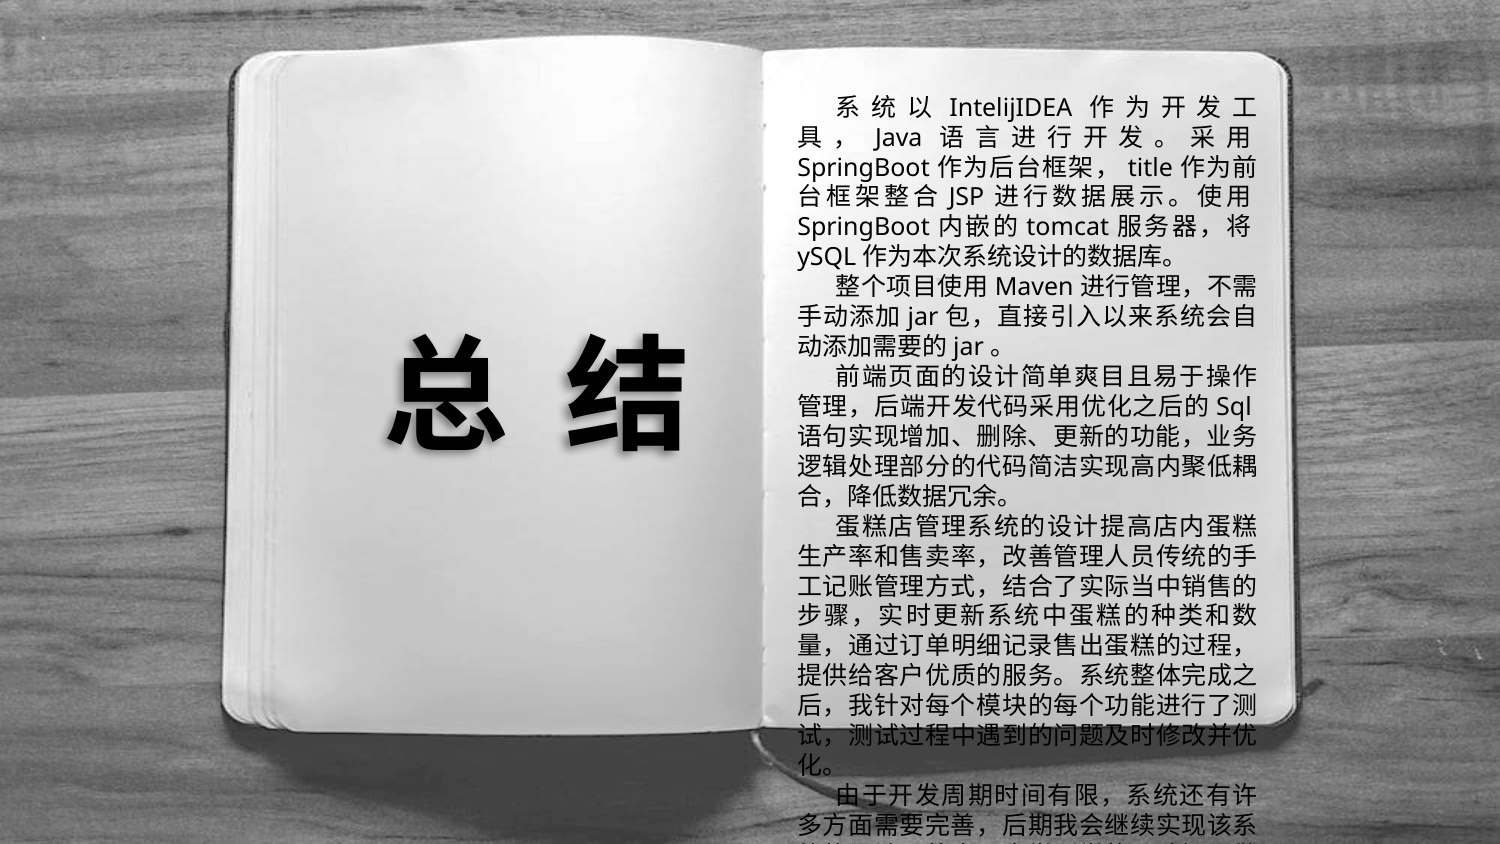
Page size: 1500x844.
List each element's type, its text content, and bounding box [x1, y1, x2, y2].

text_box 总 结 [387, 319, 712, 463]
text_box 系统以IntelijIDEA作为开发工具，Java语言进行开发。采用SpringBoot作为后台框架，title作为前台框架整合JSP进行数据展示。使用SpringBoot内嵌的tomcat服务器，将ySQL作为本次系统设计的数据库。 整个项目使用Maven进行管理，不需手动添加jar包，直接引入以来系统会自动添加需要的jar。 前端页面的设计简单爽目且易于操作管理，后端开发代码采用优化之后的Sql语句实现增加、删除、更新的功能，业务逻辑处理部分的代码简洁实现高内聚低耦合，降低数据冗余。 蛋糕店管理系统的设计提高店内蛋糕生产率和售卖率，改善管理人员传统的手工记账管理方式，结合了实际当中销售的步骤，实时更新系统中蛋糕的种类和数量，通过订单明细记录售出蛋糕的过程，提供给客户优质的服务。系统整体完成之后，我针对每个模块的每个功能进行了测试，测试过程中遇到的问题及时修改并优化。 由于开发周期时间有限，系统还有许多方面需要完善，后期我会继续实现该系统的设计，将自己大学所学的理论知识做到学以致用。 [797, 91, 1258, 844]
